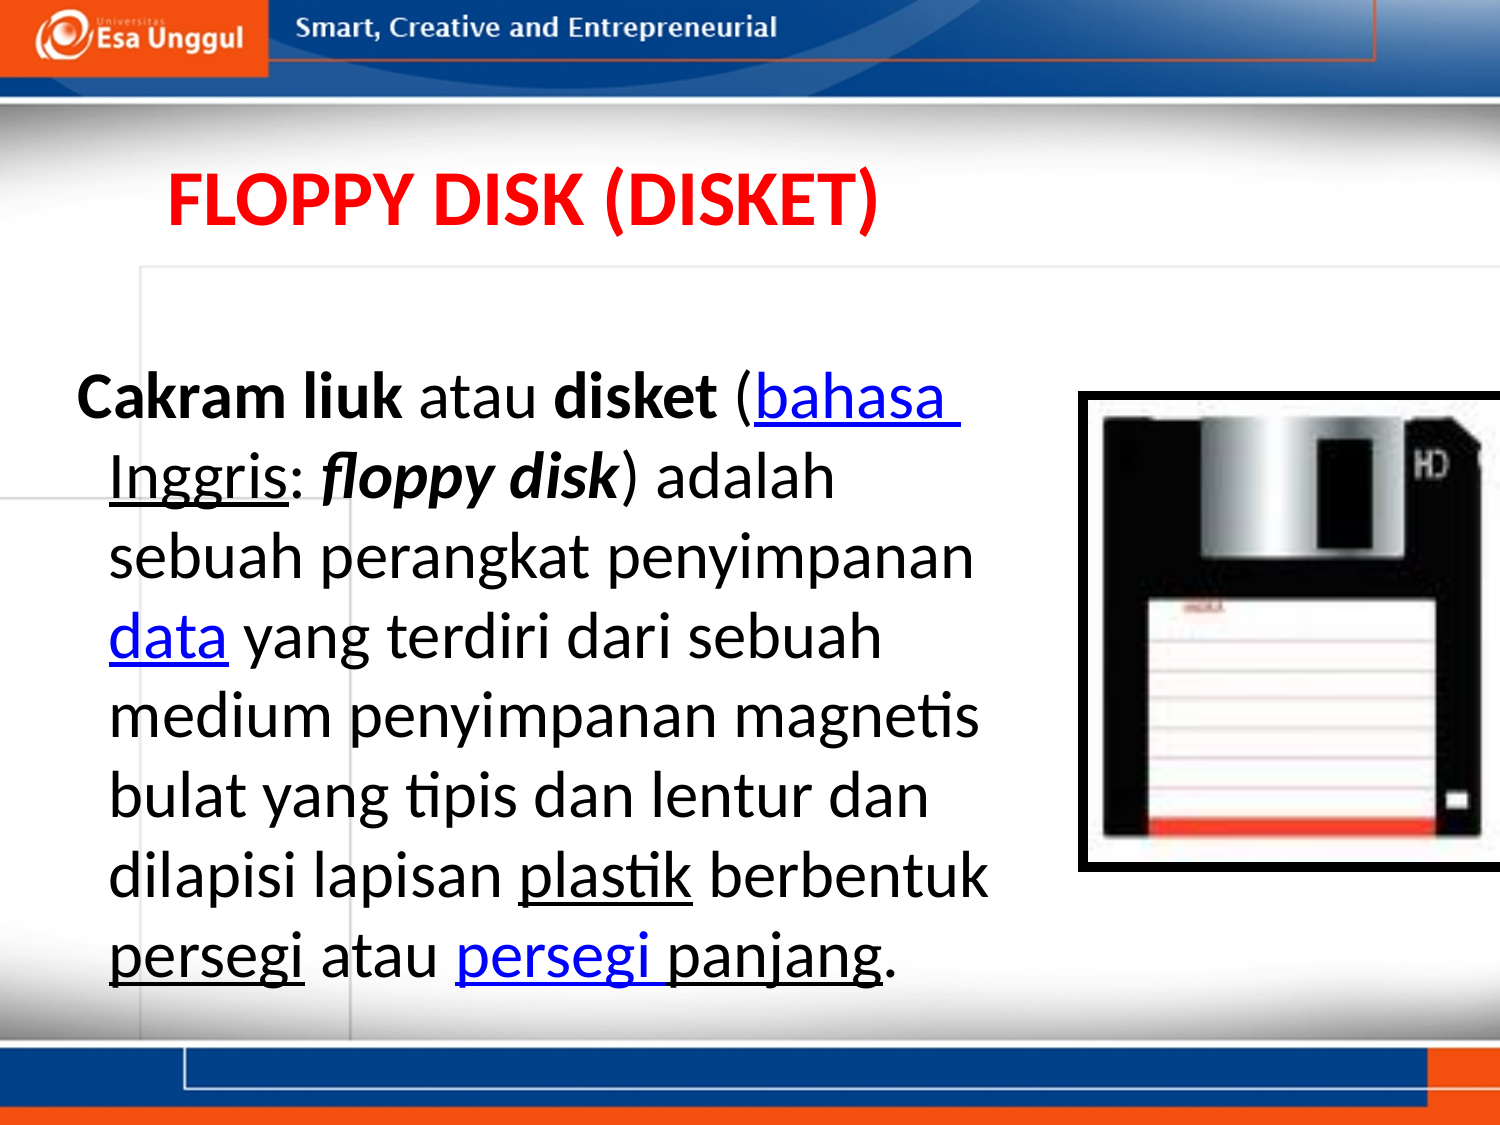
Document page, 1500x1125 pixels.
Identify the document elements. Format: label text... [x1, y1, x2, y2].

picture [1087, 399, 1500, 863]
title FLOPPY DISK (DISKET) [24, 99, 1025, 288]
list Cakram liuk atau disket (bahasa Inggris: floppy disk) adalah sebuah perangkat penyimpanan data yang terdiri dari sebuah medium penyimpanan magnetis bulat yang tipis dan lentur dan dilapisi lapisan plastik berbentuk persegi atau persegi panjang. [37, 343, 1050, 1119]
picture [0, 0, 1500, 1125]
